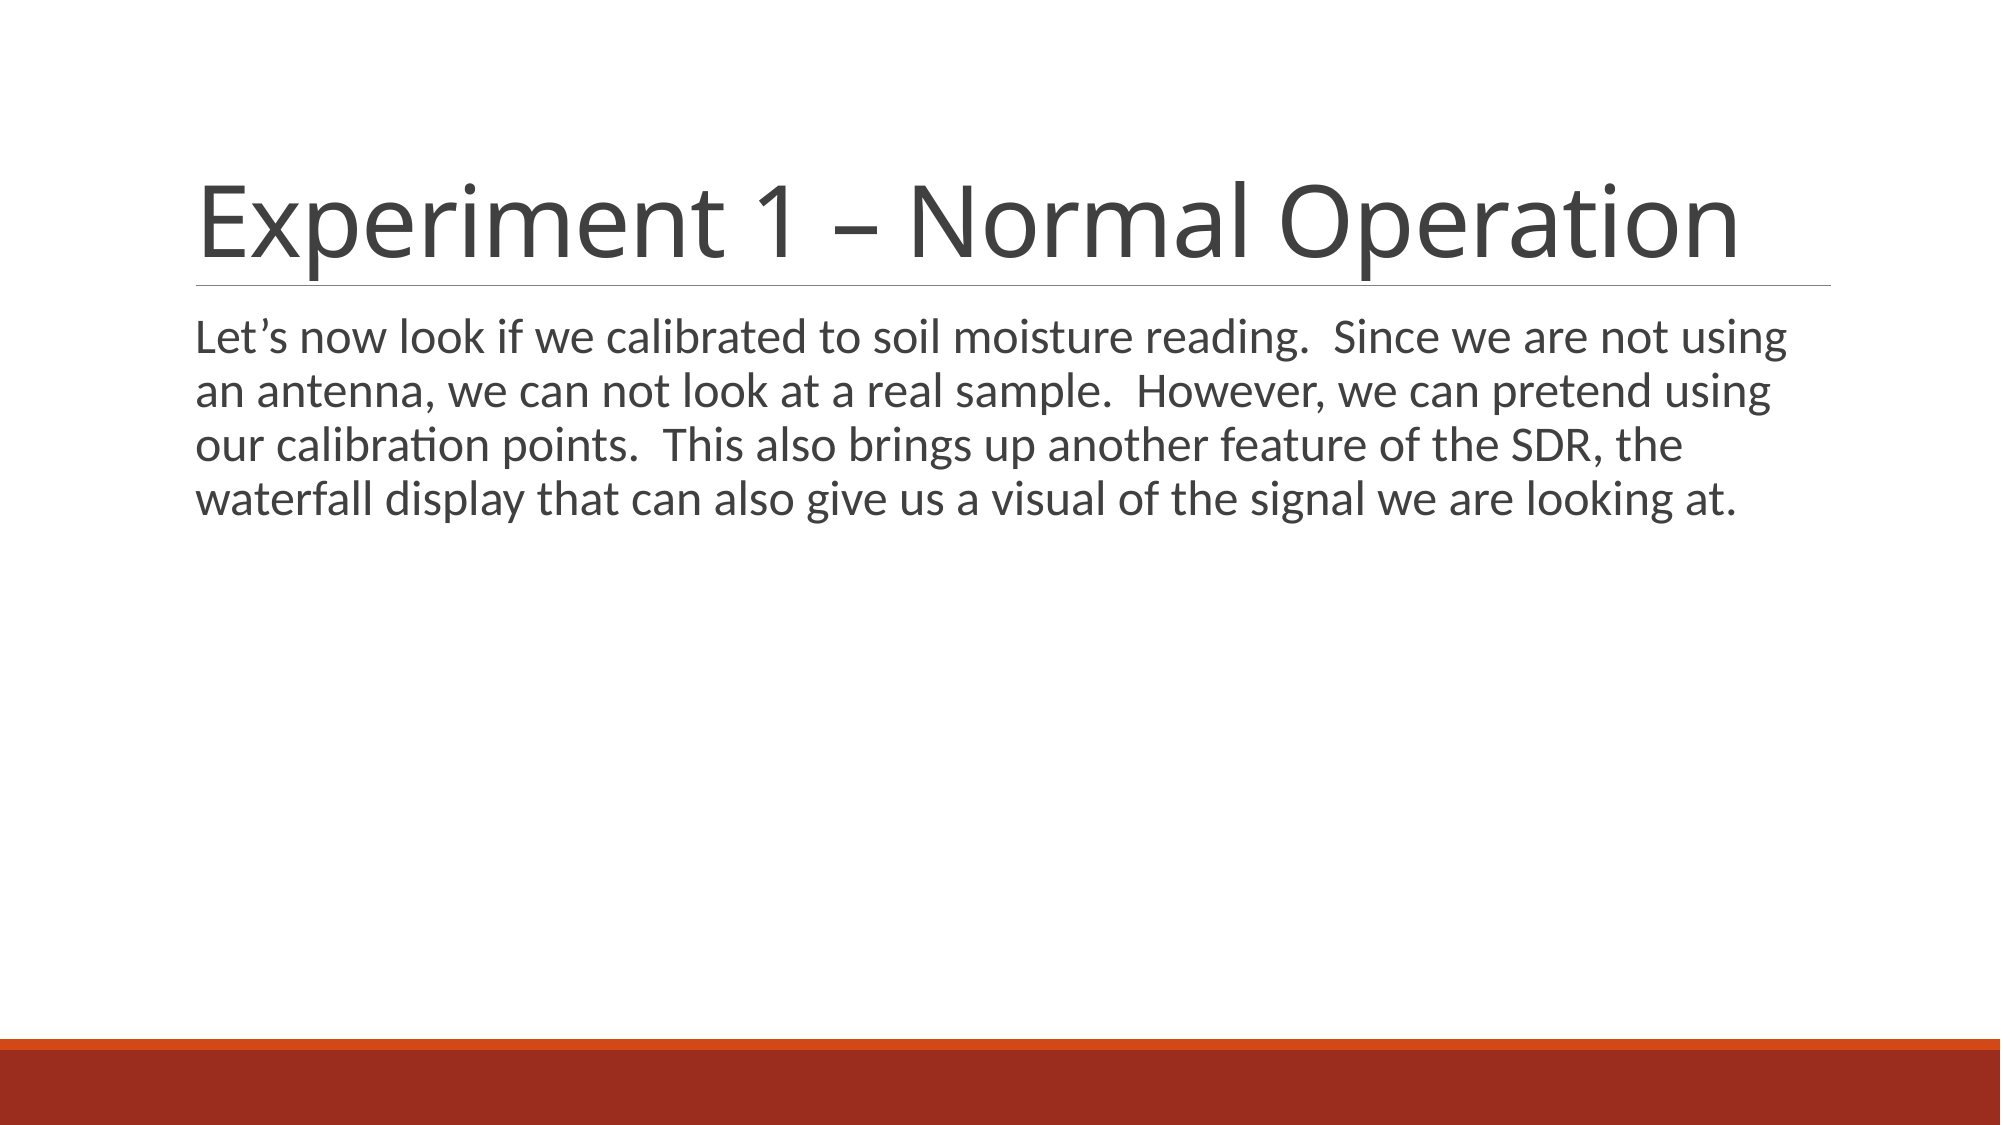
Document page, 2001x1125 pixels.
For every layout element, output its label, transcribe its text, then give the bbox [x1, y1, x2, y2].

list Let’s now look if we calibrated to soil moisture reading. Since we are not using an antenna, we can not look at a real sample. However, we can pretend using our calibration points. This also brings up another feature of the SDR, the waterfall display that can also give us a visual of the signal we are looking at. [180, 302, 1830, 963]
title Experiment 1 – Normal Operation [180, 47, 1830, 285]
